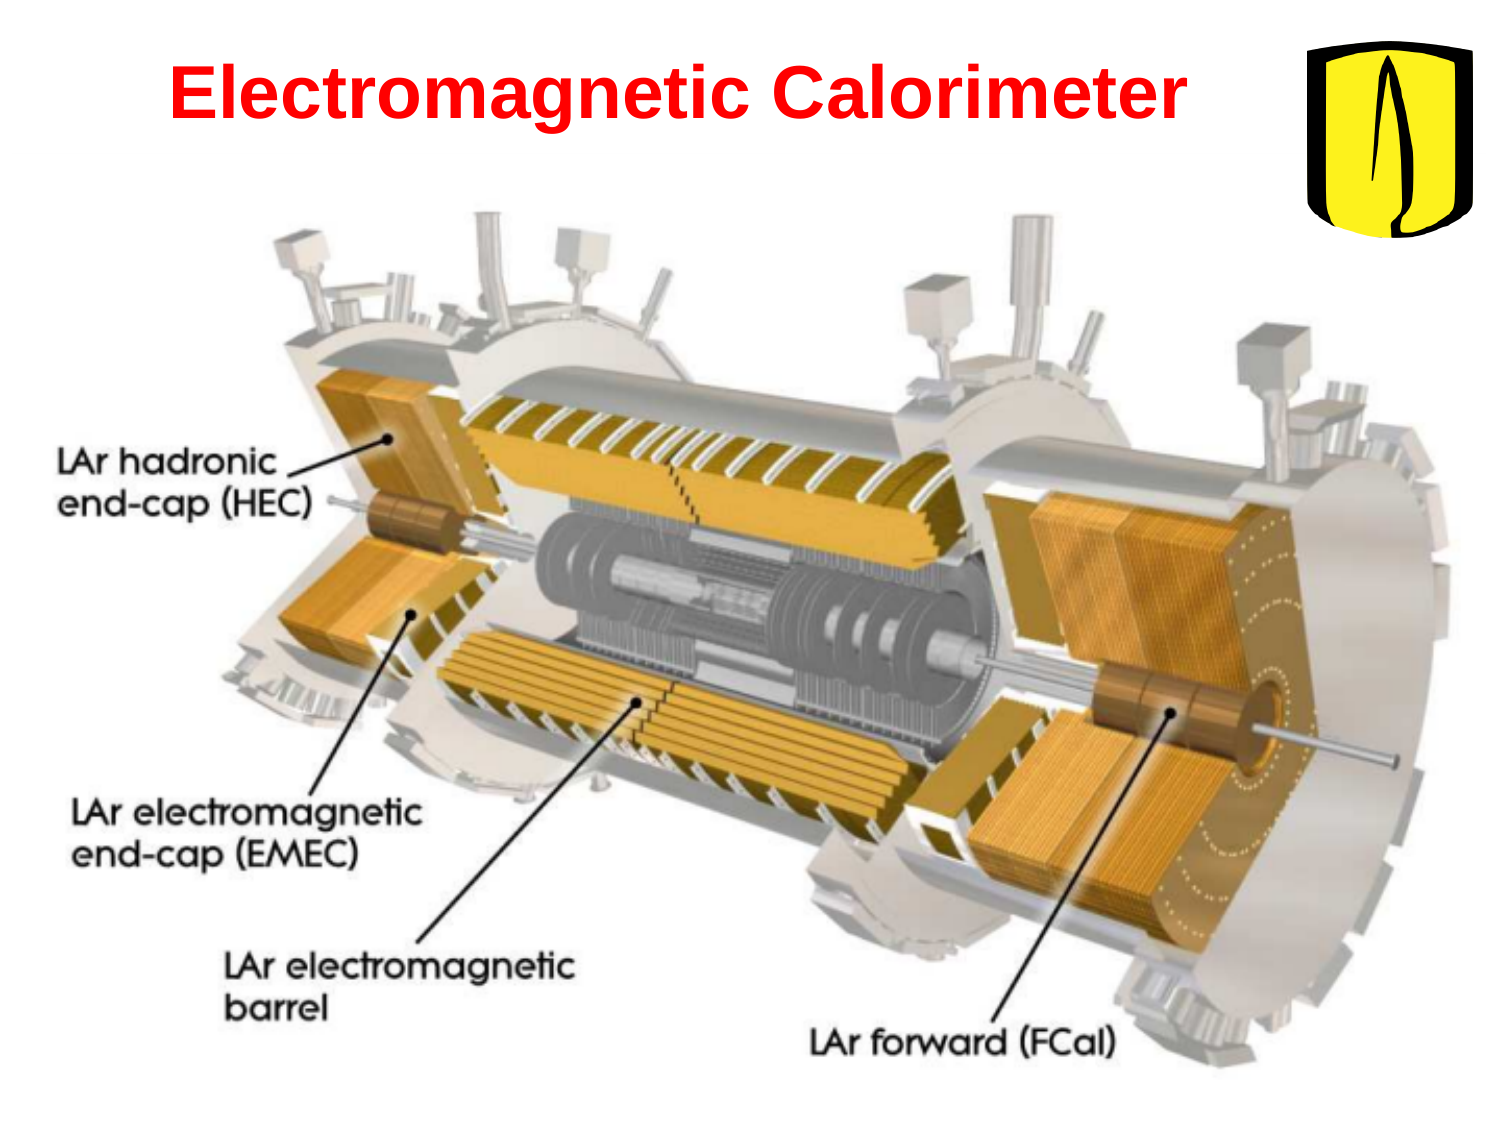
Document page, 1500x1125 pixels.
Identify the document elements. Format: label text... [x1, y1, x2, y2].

text_box Electromagnetic Calorimeter [0, 35, 1359, 141]
picture [12, 41, 1486, 1125]
